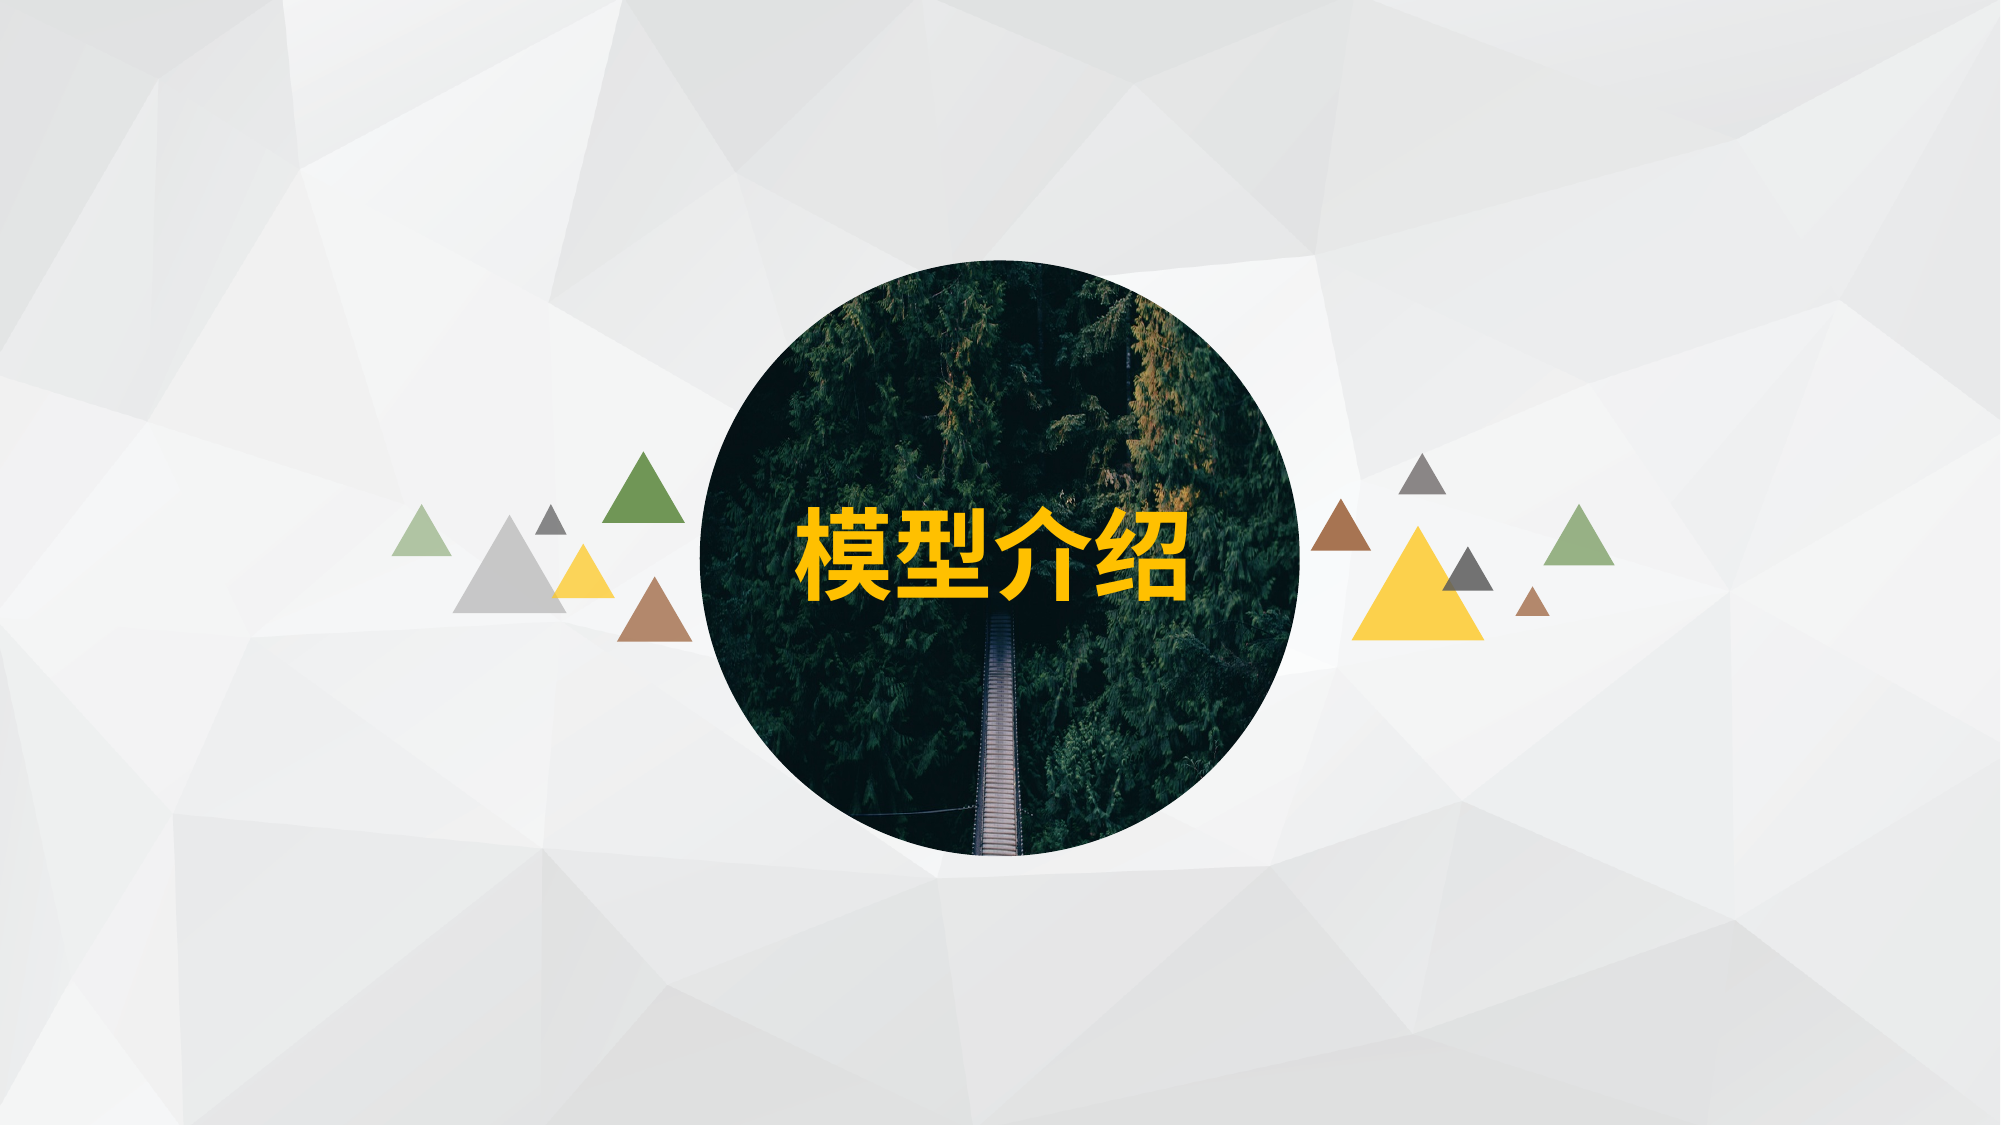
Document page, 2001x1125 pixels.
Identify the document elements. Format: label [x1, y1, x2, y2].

text_box [391, 504, 452, 557]
text_box [1543, 503, 1615, 566]
text_box [551, 543, 615, 599]
text_box [1515, 586, 1550, 616]
text_box [1351, 525, 1485, 641]
text_box [452, 514, 567, 614]
text_box [535, 504, 567, 535]
text_box [1398, 453, 1447, 495]
text_box [616, 576, 693, 642]
text_box [601, 451, 685, 523]
text_box [1310, 498, 1372, 551]
text_box [1442, 546, 1494, 591]
picture [0, 0, 2001, 1125]
